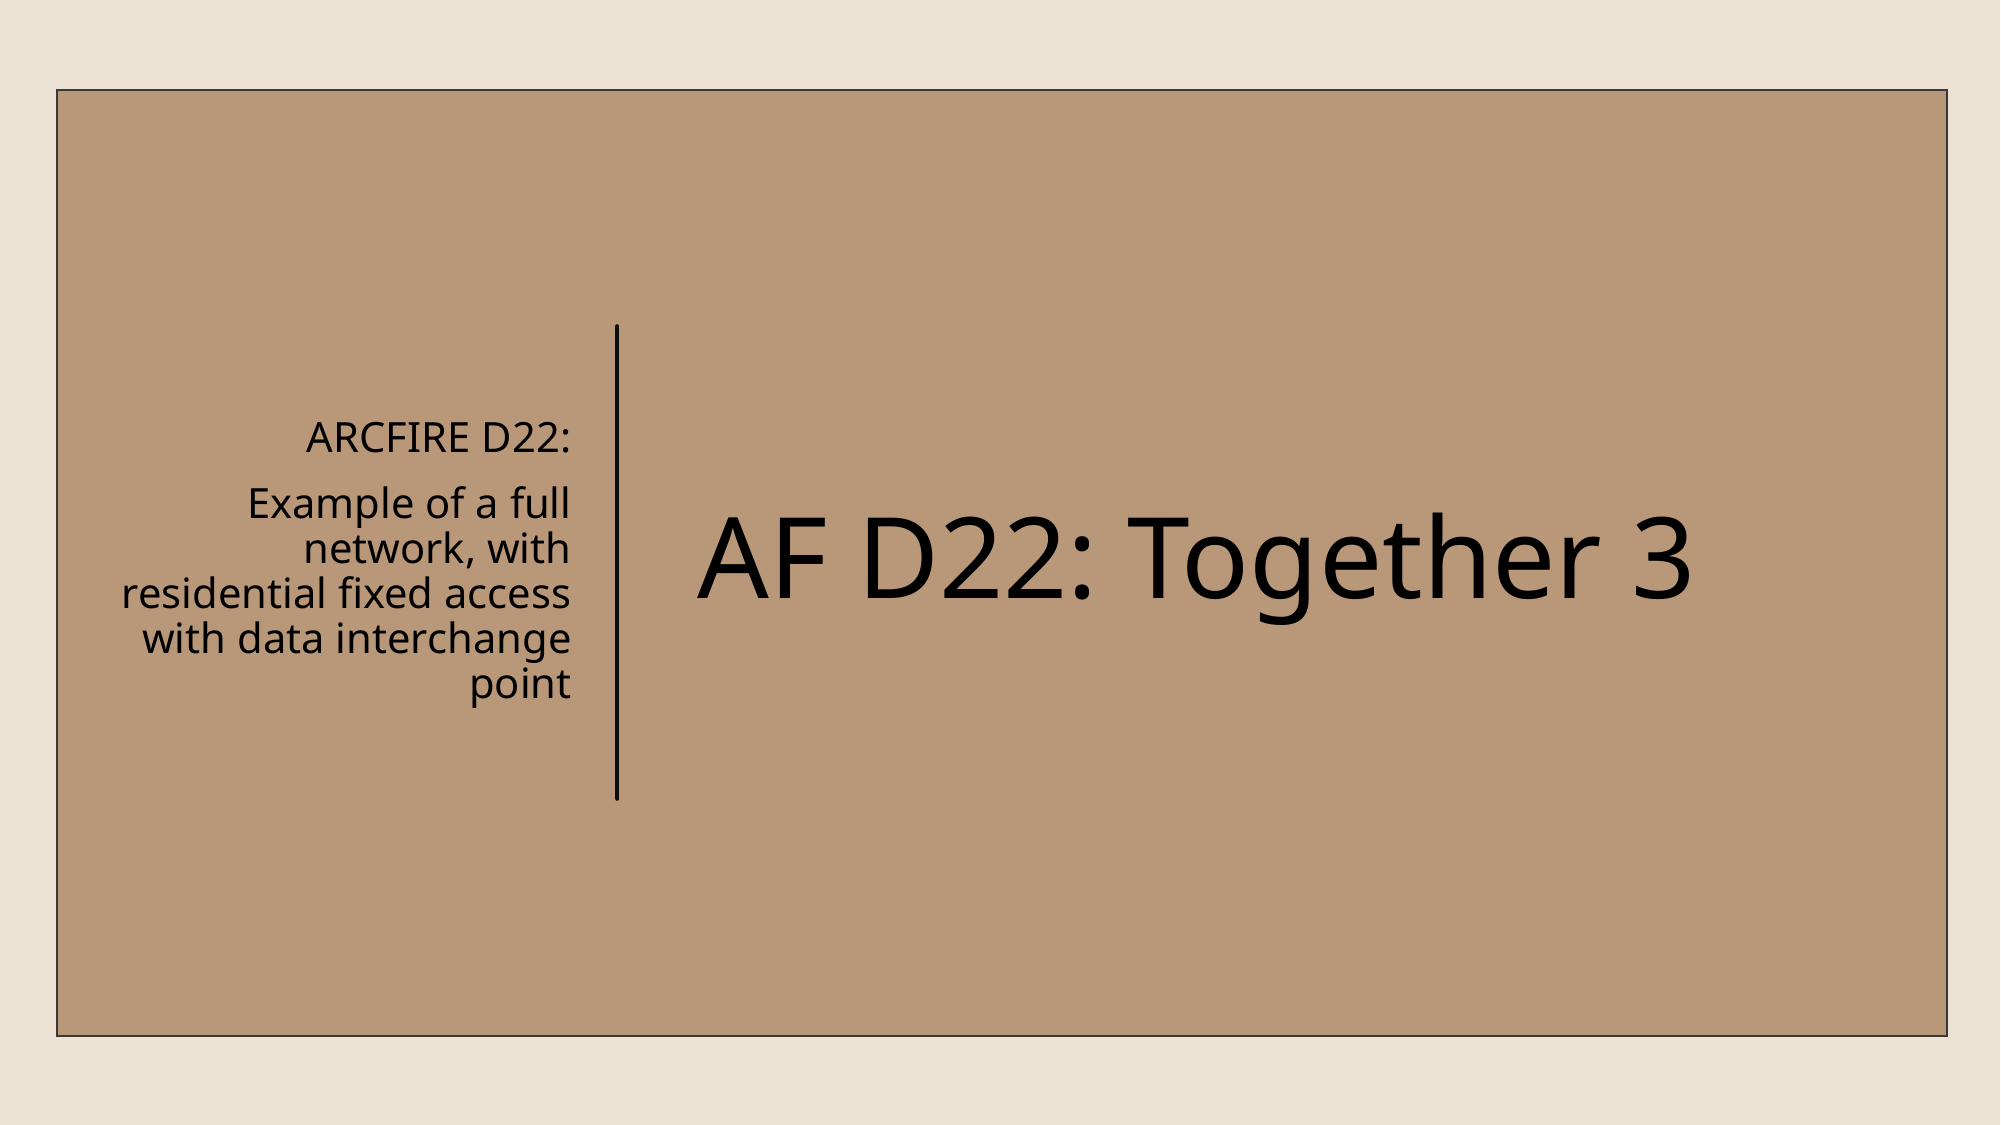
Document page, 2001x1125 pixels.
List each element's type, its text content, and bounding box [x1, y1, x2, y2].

list ARCFIRE D22: Example of a full network, with residential fixed access with data interchange point [90, 208, 587, 917]
title AF D22: Together 3 [645, 208, 1910, 917]
